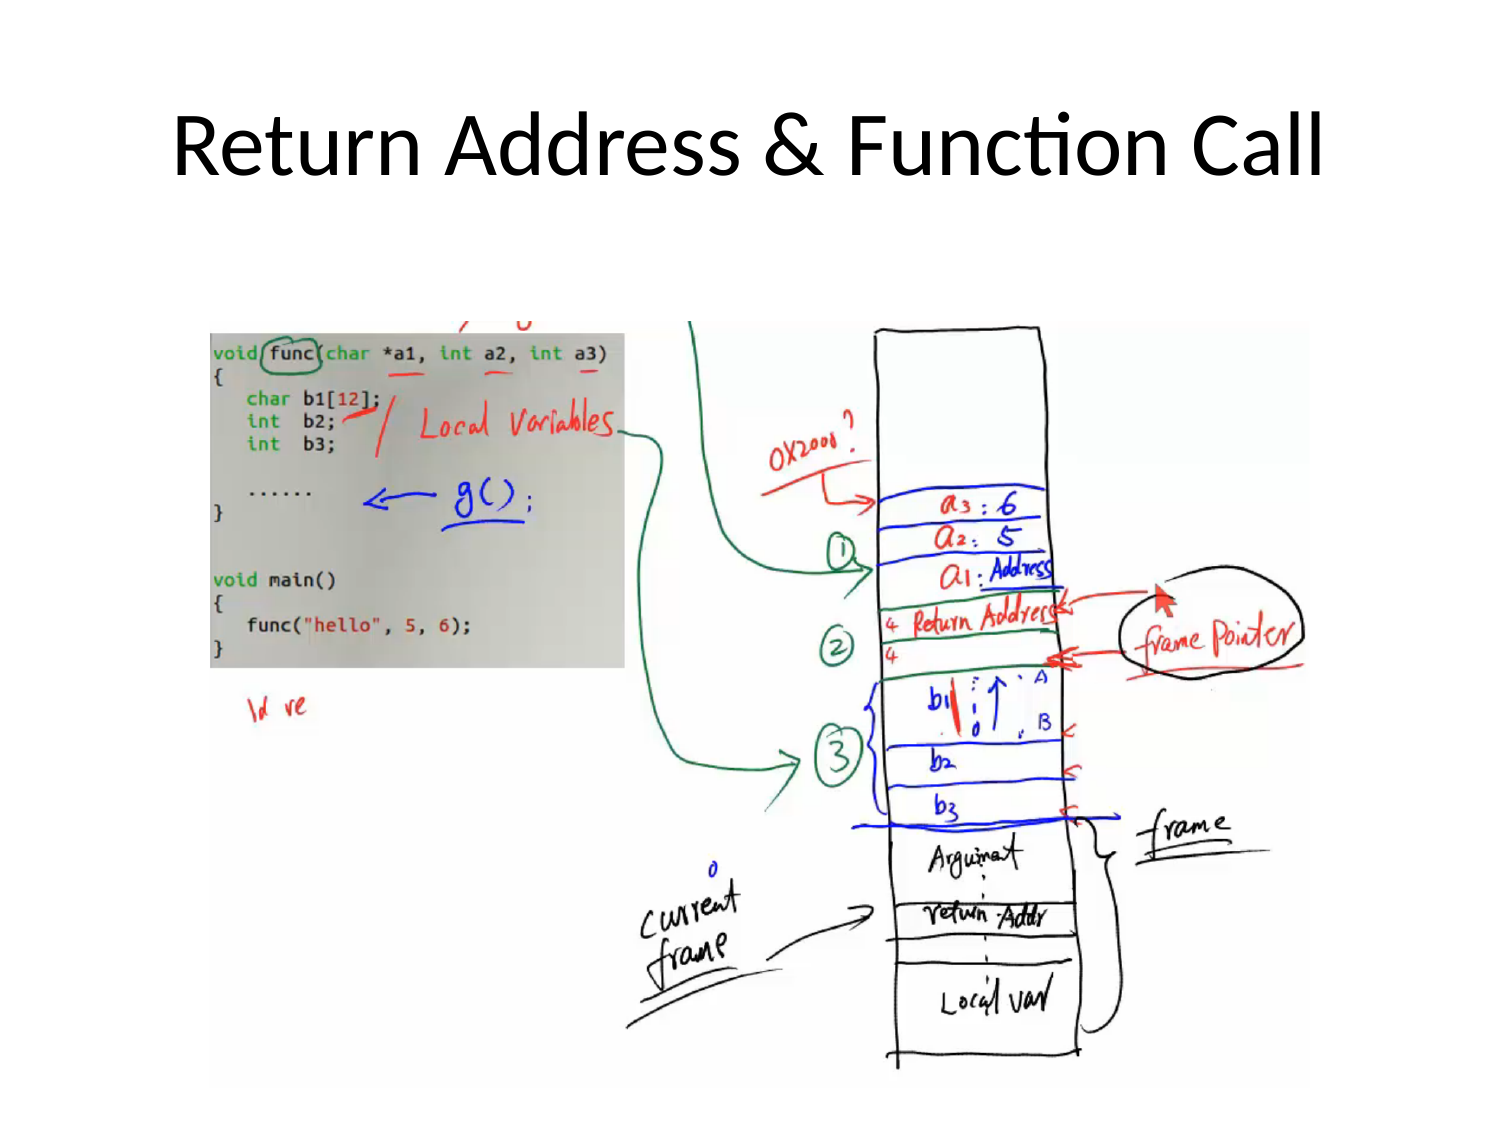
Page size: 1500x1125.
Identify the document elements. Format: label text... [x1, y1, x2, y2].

title Return Address & Function Call [75, 45, 1425, 233]
picture [209, 321, 1310, 1088]
